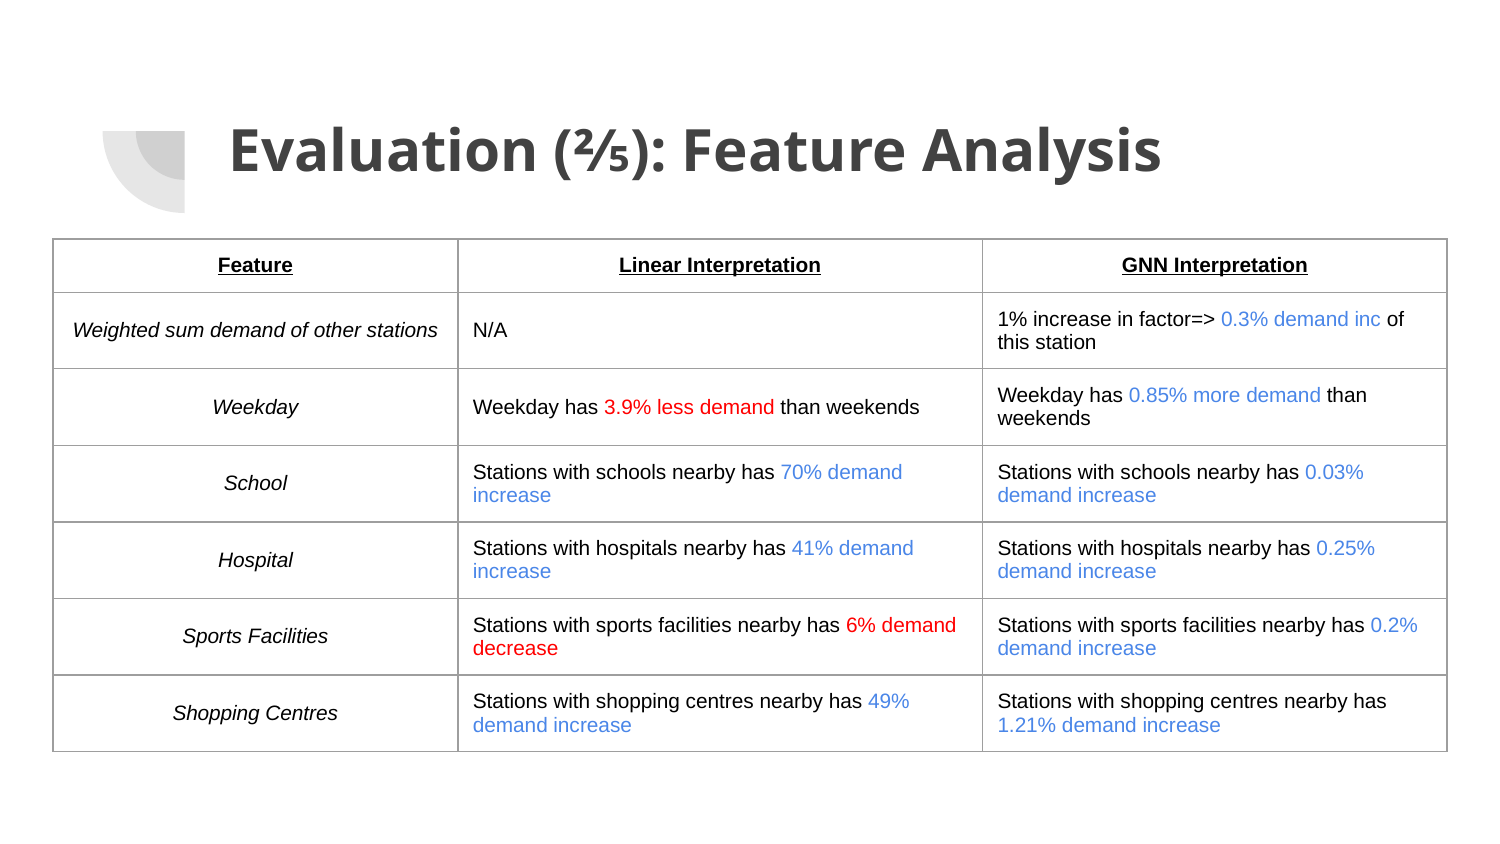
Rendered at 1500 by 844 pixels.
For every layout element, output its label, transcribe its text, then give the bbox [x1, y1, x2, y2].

table_cell Hospital [54, 523, 457, 598]
table_cell Stations with shopping centres nearby has 1.21% demand increase [983, 676, 1446, 751]
table_cell Sports Facilities [54, 599, 457, 674]
table_cell School [54, 446, 457, 521]
table_header Linear Interpretation [459, 240, 982, 292]
table_cell Stations with hospitals nearby has 41% demand increase [459, 523, 982, 598]
table_cell Weighted sum demand of other stations [54, 293, 457, 368]
table_cell Stations with hospitals nearby has 0.25% demand increase [983, 523, 1446, 598]
table_cell Stations with sports facilities nearby has 6% demand decrease [459, 599, 982, 674]
table_cell 1% increase in factor=> 0.3% demand inc of this station [983, 293, 1446, 368]
table_header Feature [54, 240, 457, 292]
table_cell Weekday has 3.9% less demand than weekends [459, 369, 982, 445]
table_cell Stations with shopping centres nearby has 49% demand increase [459, 676, 982, 751]
table_cell N/A [459, 293, 982, 368]
table_cell Stations with schools nearby has 0.03% demand increase [983, 446, 1446, 521]
table_cell Weekday has 0.85% more demand than weekends [983, 369, 1446, 445]
table_header GNN Interpretation [983, 240, 1446, 292]
table_cell Stations with sports facilities nearby has 0.2% demand increase [983, 599, 1446, 674]
table_cell Weekday [54, 369, 457, 445]
title Evaluation (⅖): Feature Analysis [213, 98, 1368, 238]
table_cell Shopping Centres [54, 676, 457, 751]
table_cell Stations with schools nearby has 70% demand increase [459, 446, 982, 521]
